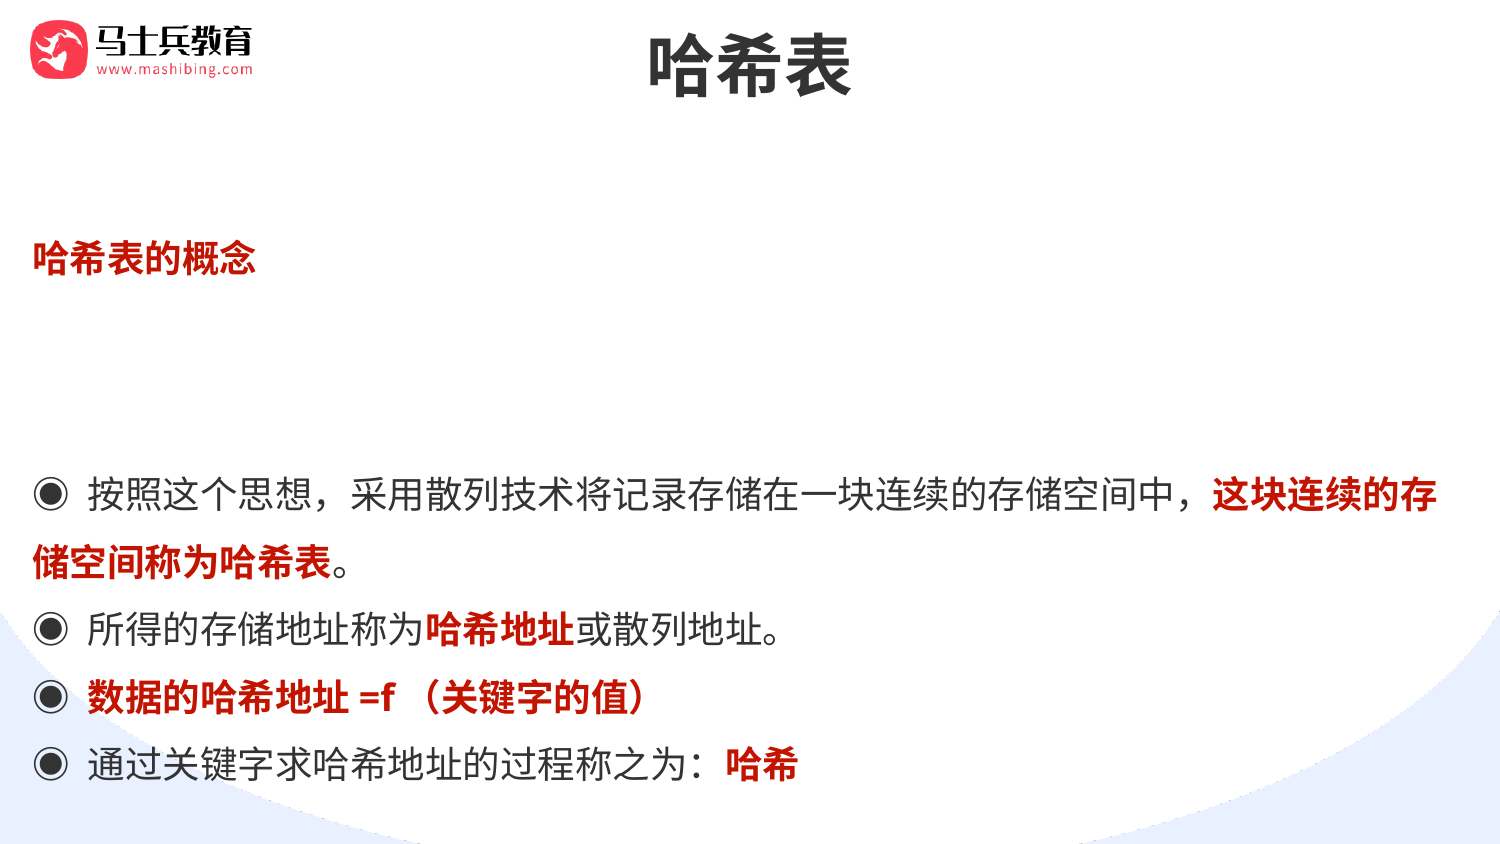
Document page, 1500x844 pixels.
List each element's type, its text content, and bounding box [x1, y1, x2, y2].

picture [30, 20, 252, 79]
picture [0, 610, 1500, 844]
text_box 哈希表的概念 ◉ 按照这个思想，采用散列技术将记录存储在一块连续的存储空间中，这块连续的存储空间称为哈希表。 ◉ 所得的存储地址称为哈希地址或散列地址。 ◉ 数据的哈希地址=f（关键字的值） ◉ 通过关键字求哈希地址的过程称之为：哈希 [17, 128, 1482, 610]
text_box 哈希表 [403, 0, 1097, 128]
